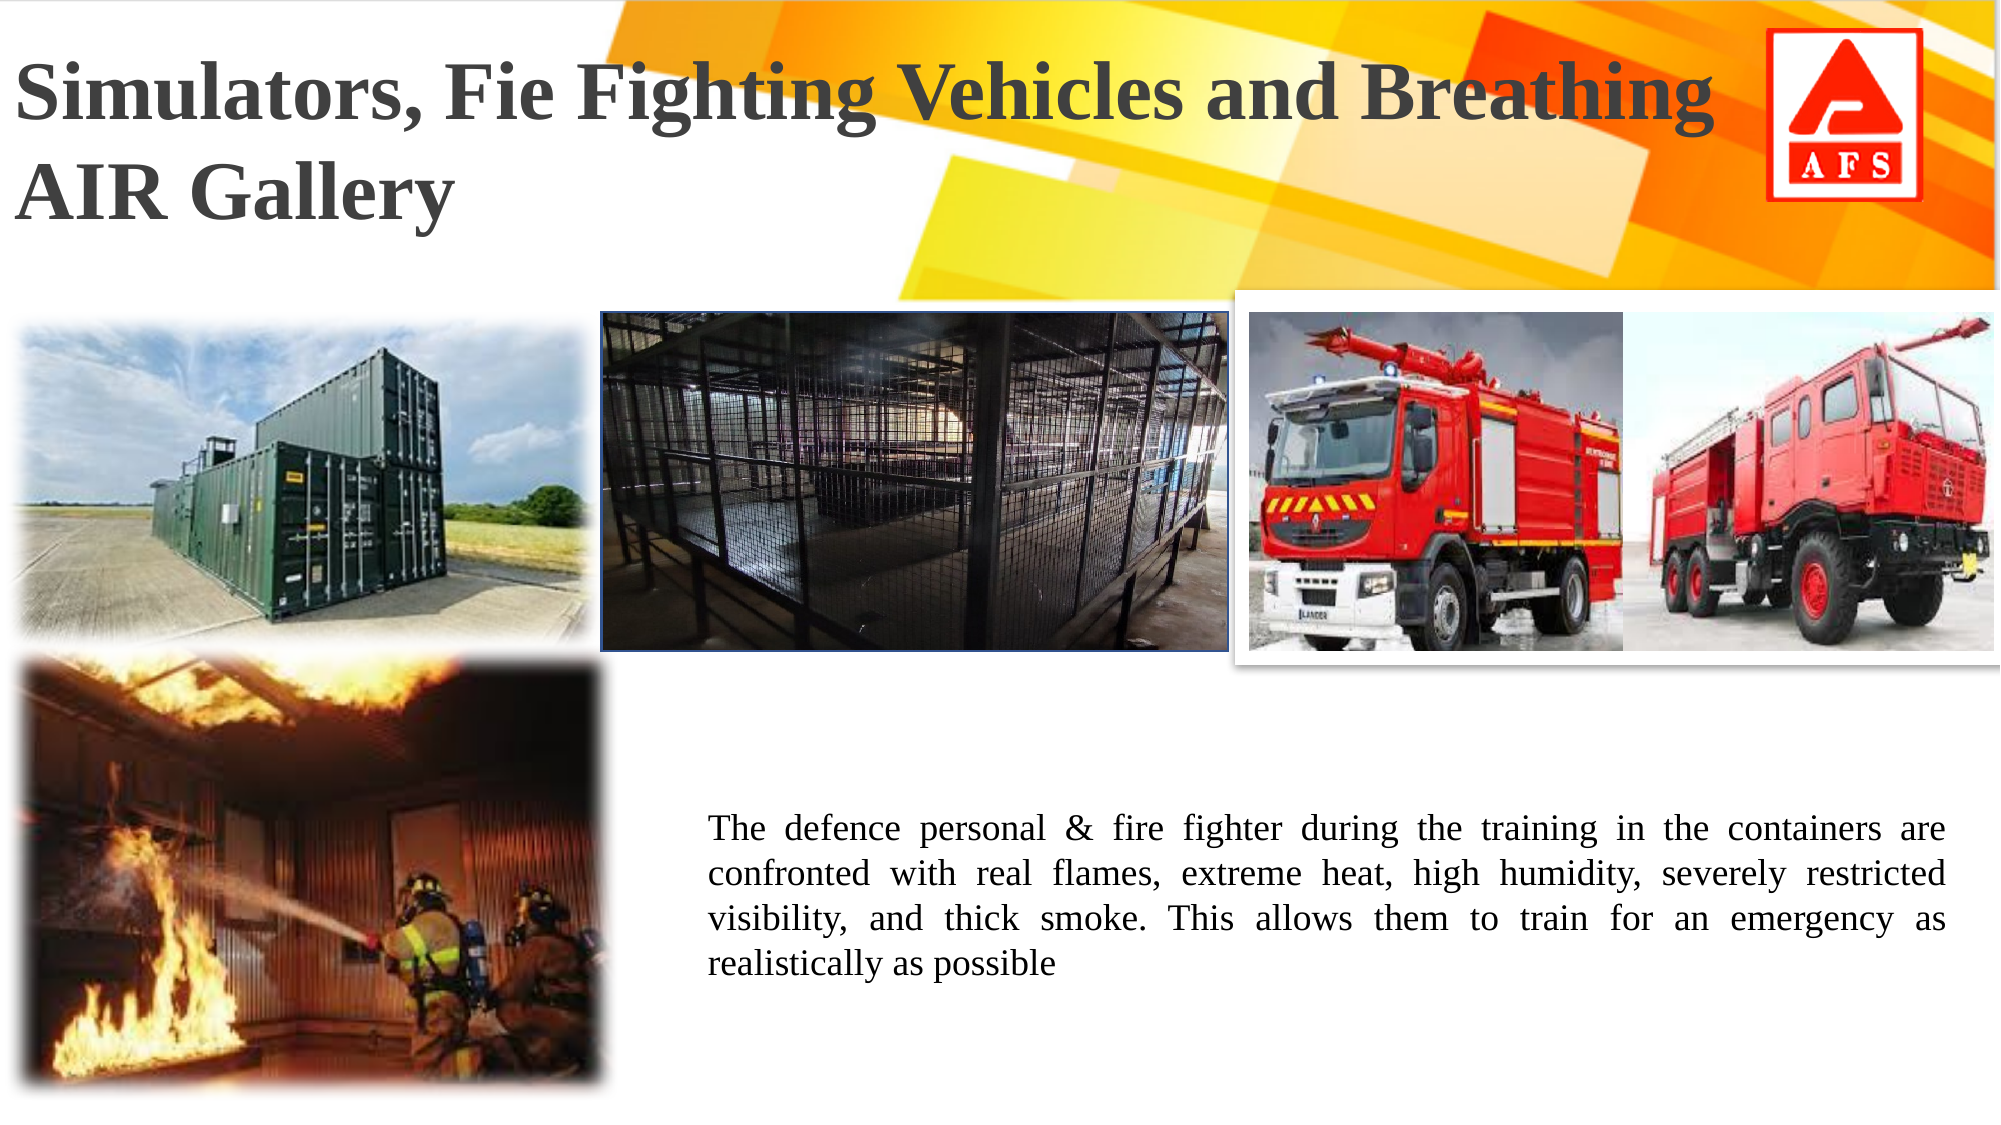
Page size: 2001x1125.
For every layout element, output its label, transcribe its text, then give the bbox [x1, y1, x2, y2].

picture [1249, 304, 1995, 651]
text_box [602, 311, 1229, 652]
picture [5, 311, 618, 1101]
text_box [1798, 28, 1925, 202]
text_box The defence personal & fire fighter during the training in the containers are confronted with real flames, extreme heat, high humidity, severely restricted visibility, and thick smoke. This allows them to train for an emergency as realistically as possible [693, 795, 1963, 991]
text_box Simulators, Fie Fighting Vehicles and Breathing AIR Gallery [0, 28, 1798, 244]
text_box [0, 0, 2000, 306]
